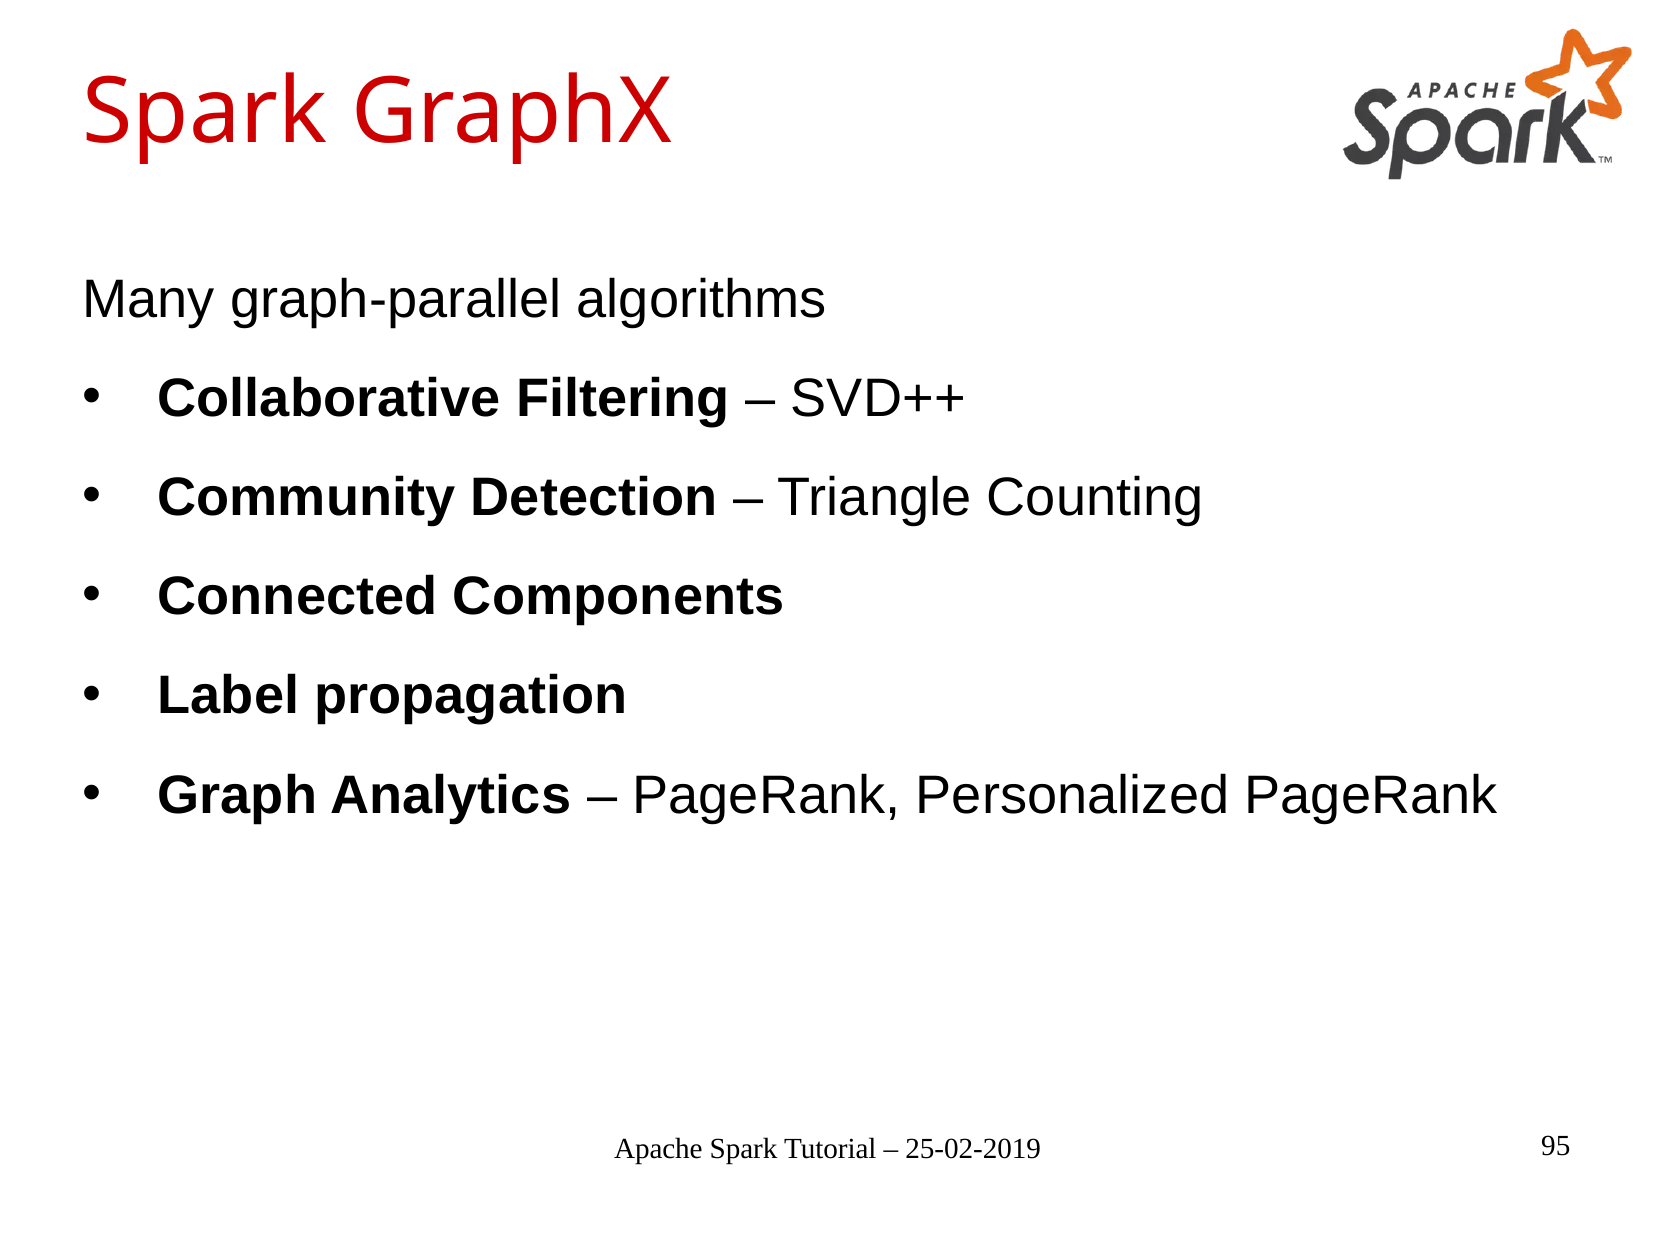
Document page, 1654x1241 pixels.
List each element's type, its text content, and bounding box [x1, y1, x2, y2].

footer Apache Spark Tutorial – 25-02-2019 [565, 1129, 1090, 1215]
slide_number 95 [1185, 1129, 1571, 1215]
title Spark GraphX [82, 2, 1571, 210]
list Many graph-parallel algorithms Collaborative Filtering – SVD++ Community Detection – Triangle Counting Connected Components Label propagation Graph Analytics – PageRank, Personalized PageRank [82, 232, 1580, 1065]
picture [1341, 27, 1632, 182]
